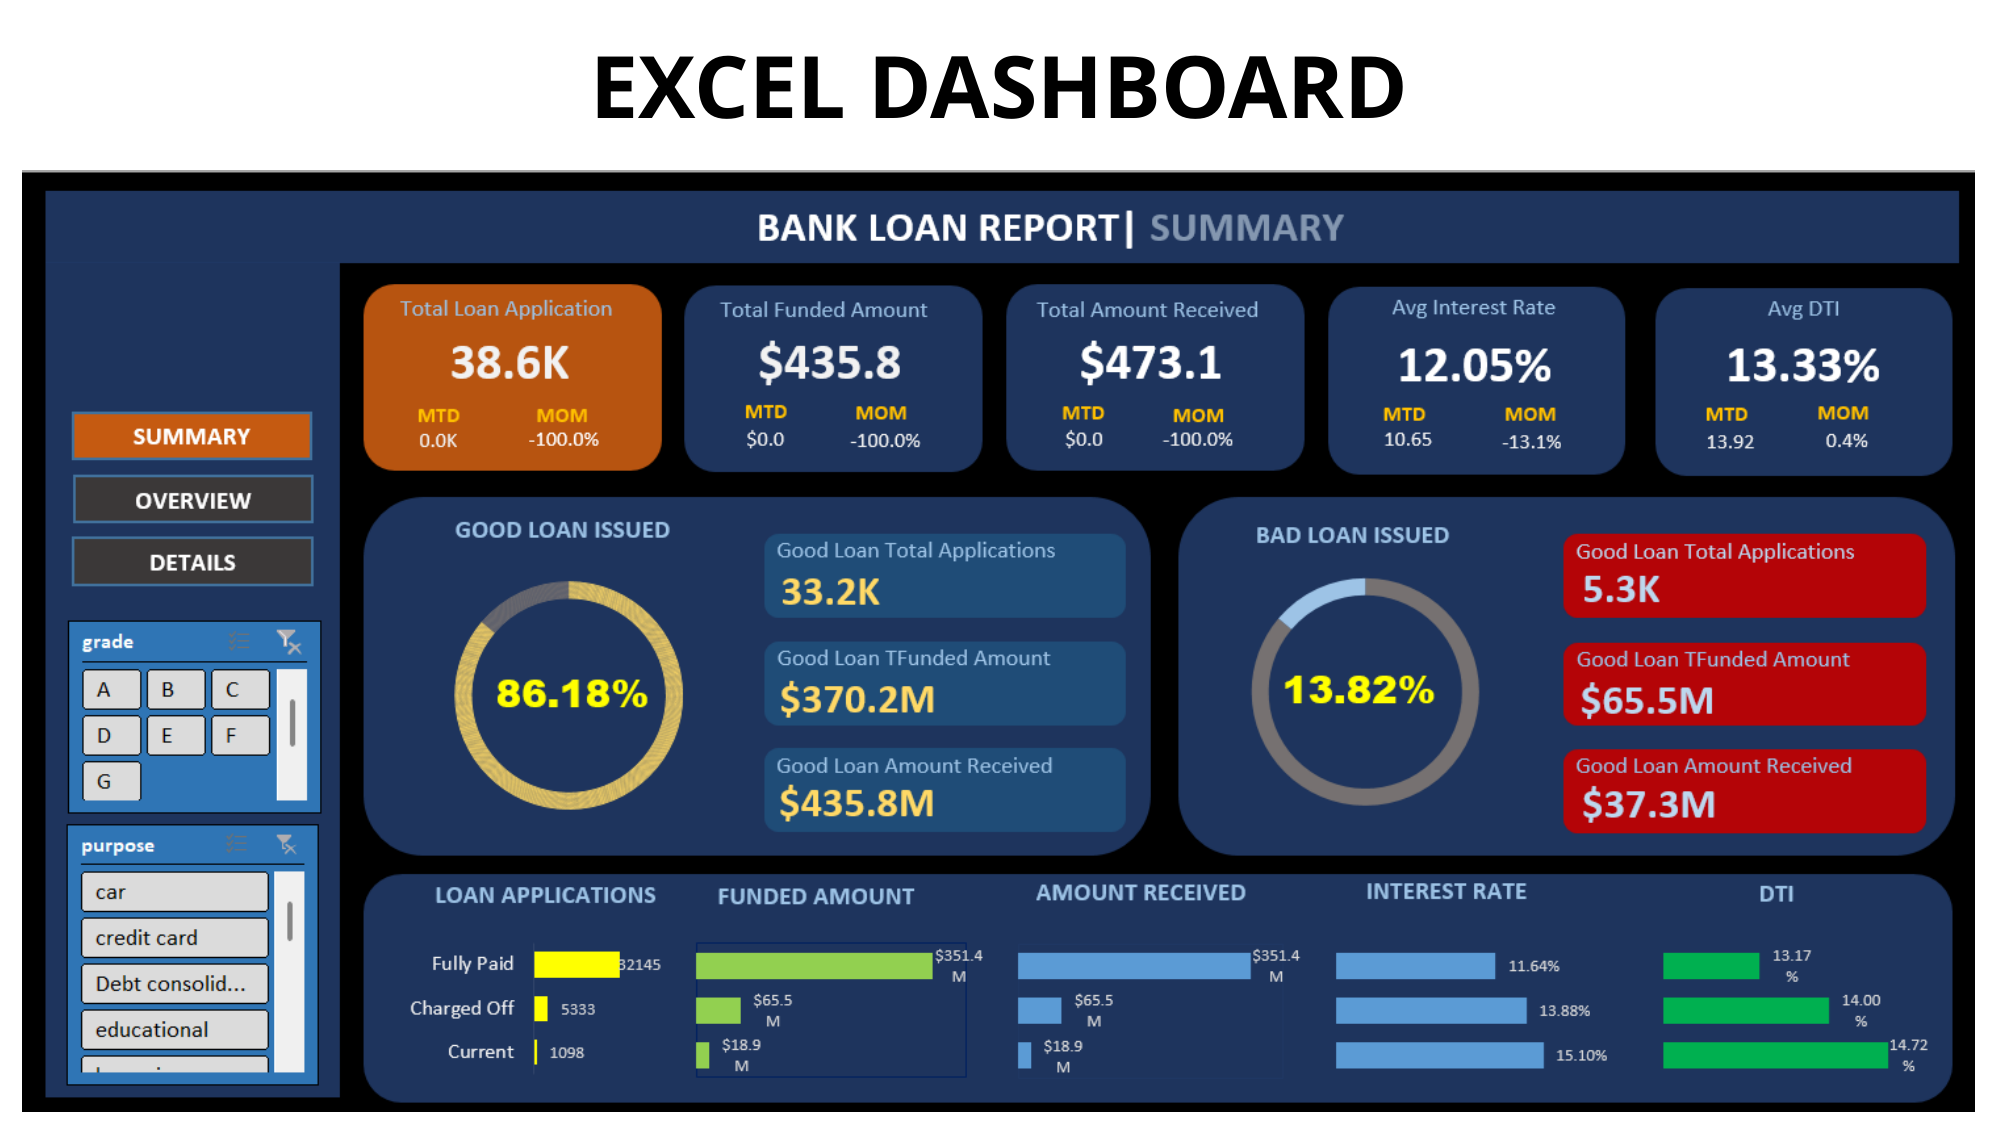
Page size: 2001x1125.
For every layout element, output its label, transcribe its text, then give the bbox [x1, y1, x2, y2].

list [22, 170, 1975, 1112]
title EXCEL DASHBOARD [137, 36, 1863, 145]
